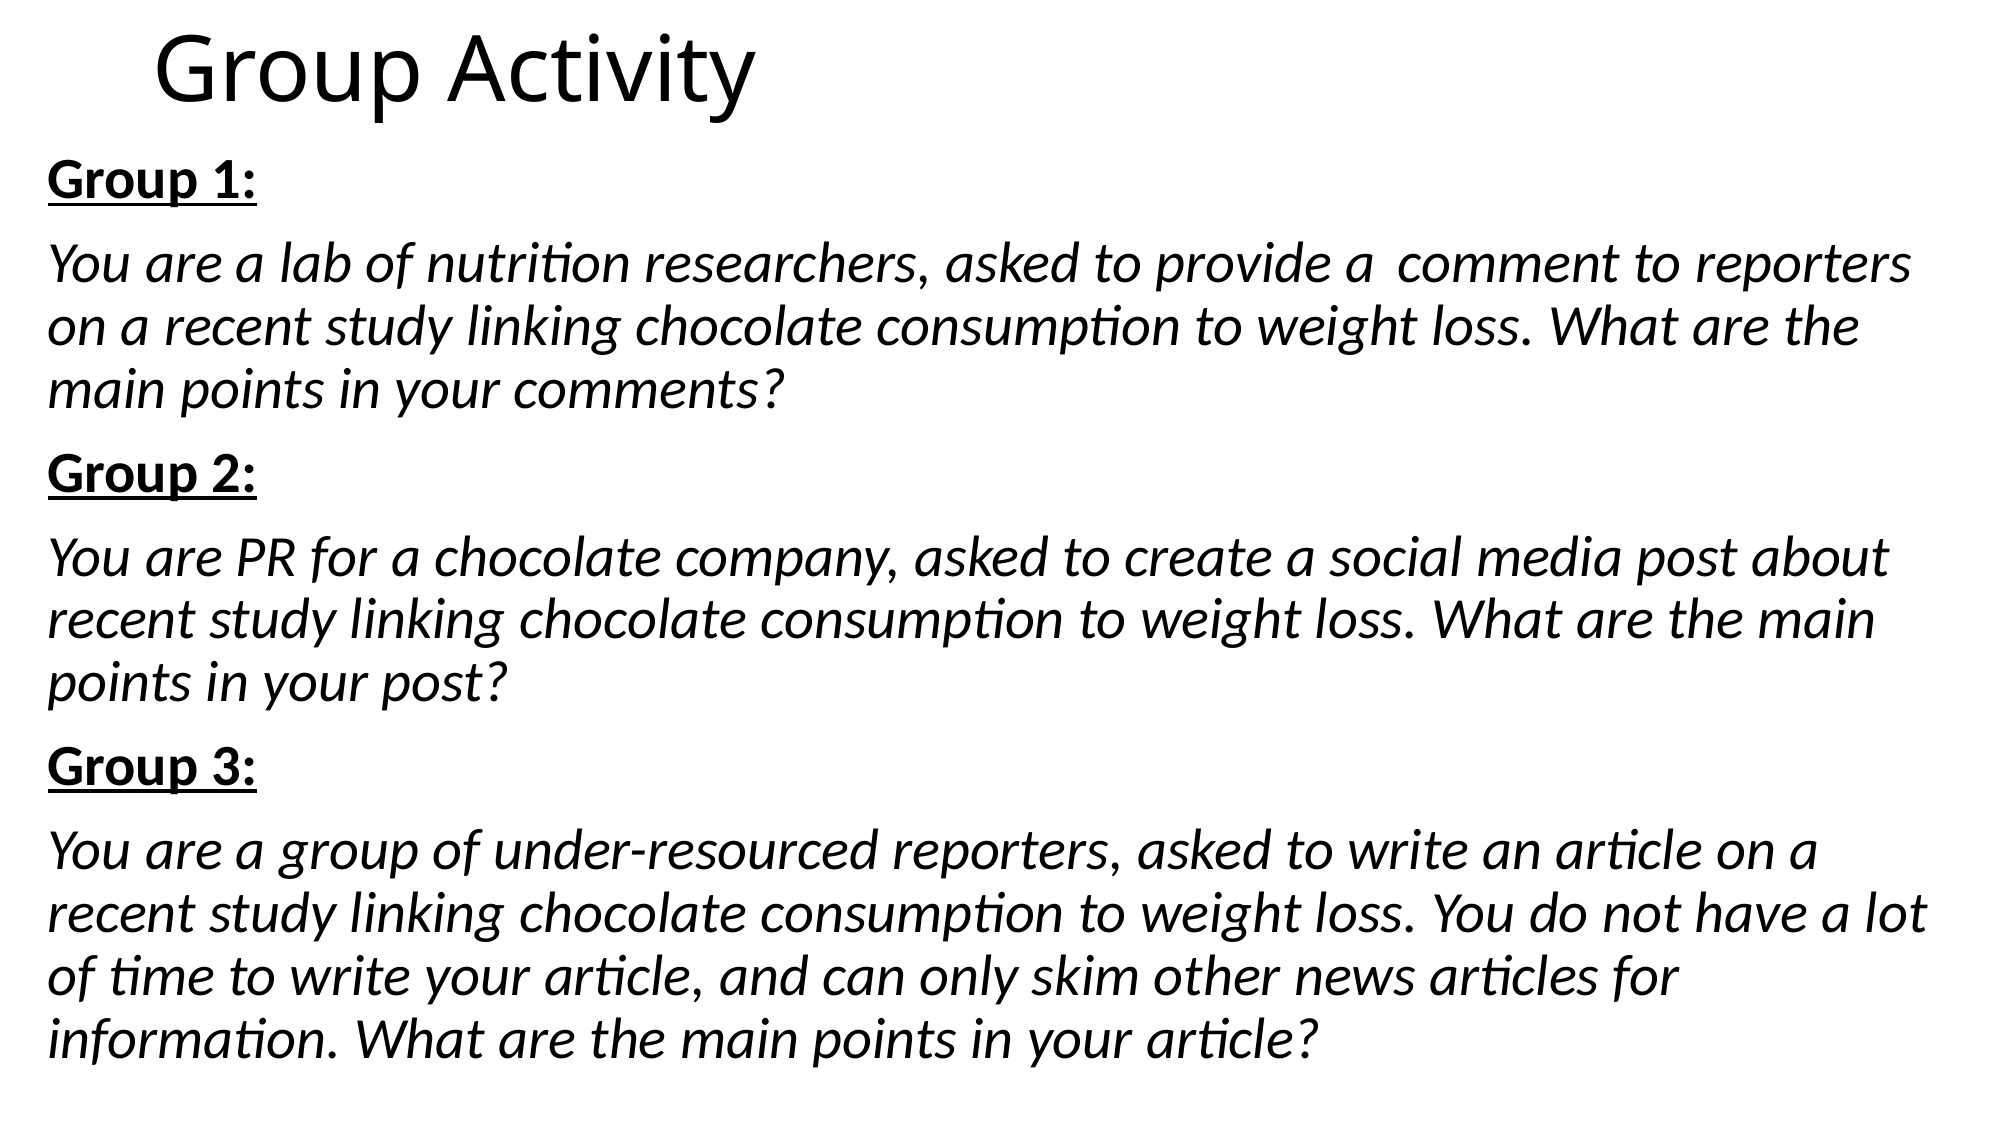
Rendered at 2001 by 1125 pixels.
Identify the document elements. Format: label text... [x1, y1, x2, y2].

list Group 1: You are a lab of nutrition researchers, asked to provide a comment to reporters on a recent study linking chocolate consumption to weight loss. What are the main points in your comments? Group 2: You are PR for a chocolate company, asked to create a social media post about recent study linking chocolate consumption to weight loss. What are the main points in your post? Group 3: You are a group of under-resourced reporters, asked to write an article on a recent study linking chocolate consumption to weight loss. You do not have a lot of time to write your article, and can only skim other news articles for information. What are the main points in your article? [32, 140, 1985, 855]
title Group Activity [137, 0, 1863, 140]
